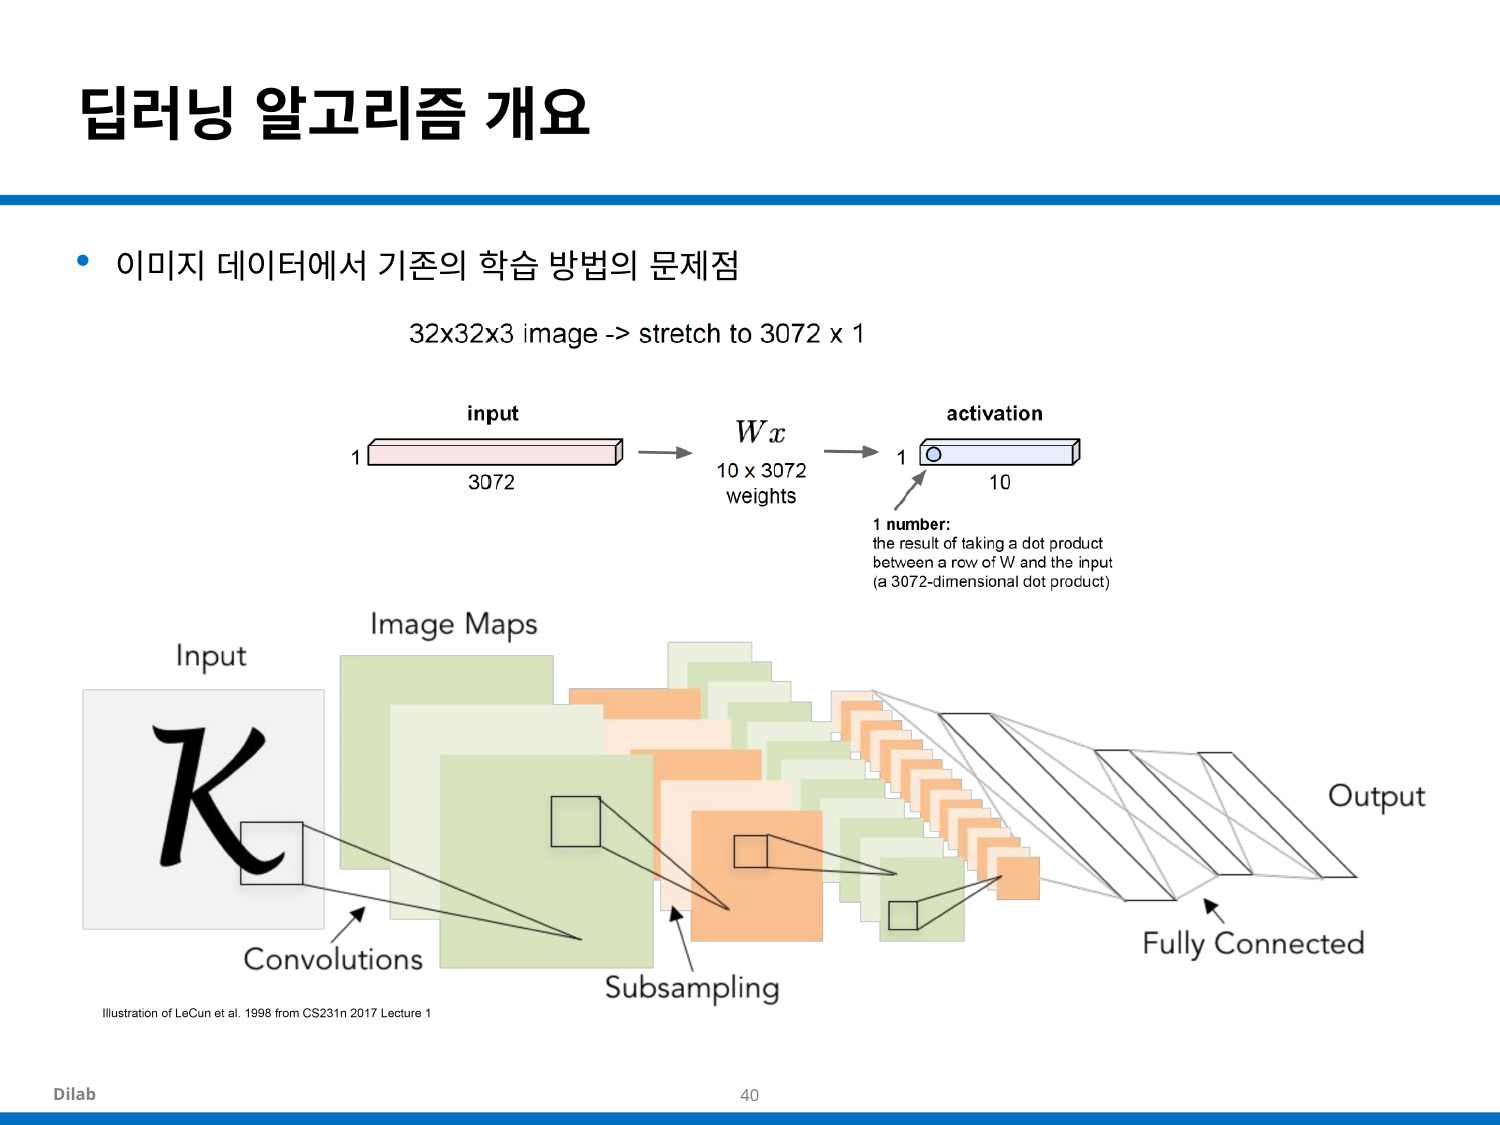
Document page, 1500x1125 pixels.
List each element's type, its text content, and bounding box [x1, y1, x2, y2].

picture [76, 312, 1438, 1063]
title 딥러닝 알고리즘 개요 [62, 62, 1413, 163]
list 이미지 데이터에서 기존의 학습 방법의 문제점 [62, 237, 1413, 1075]
